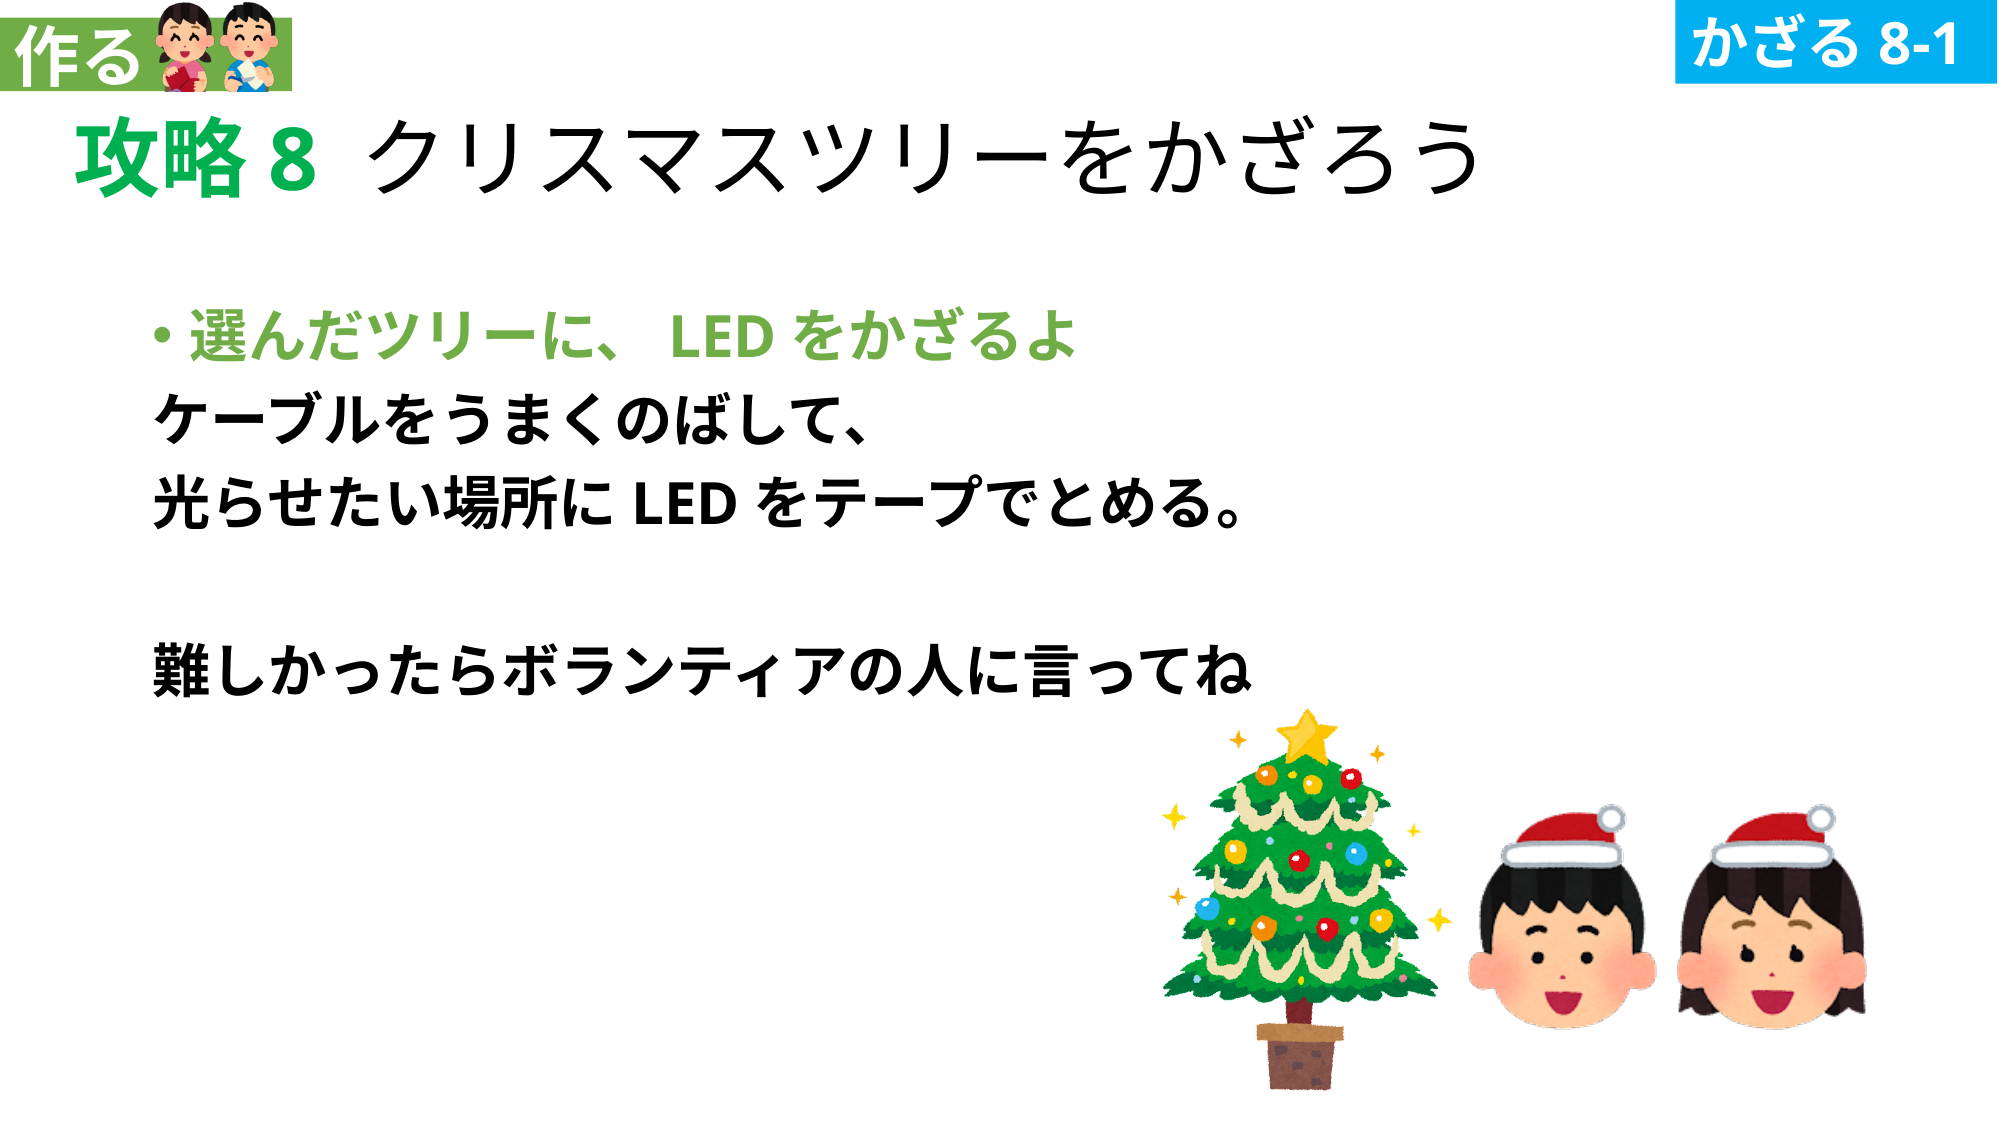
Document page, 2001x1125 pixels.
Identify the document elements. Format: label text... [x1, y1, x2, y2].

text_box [0, 1, 293, 92]
title 攻略8 クリスマスツリーをかざろう [58, 107, 1612, 218]
list 選んだツリーに、LEDをかざるよ ケーブルをうまくのばして、 光らせたい場所にLEDをテープでとめる。 難しかったらボランティアの人に言ってね [137, 299, 1837, 1014]
picture [1142, 701, 1889, 1097]
text_box かざる8-1 [1675, 0, 1998, 84]
